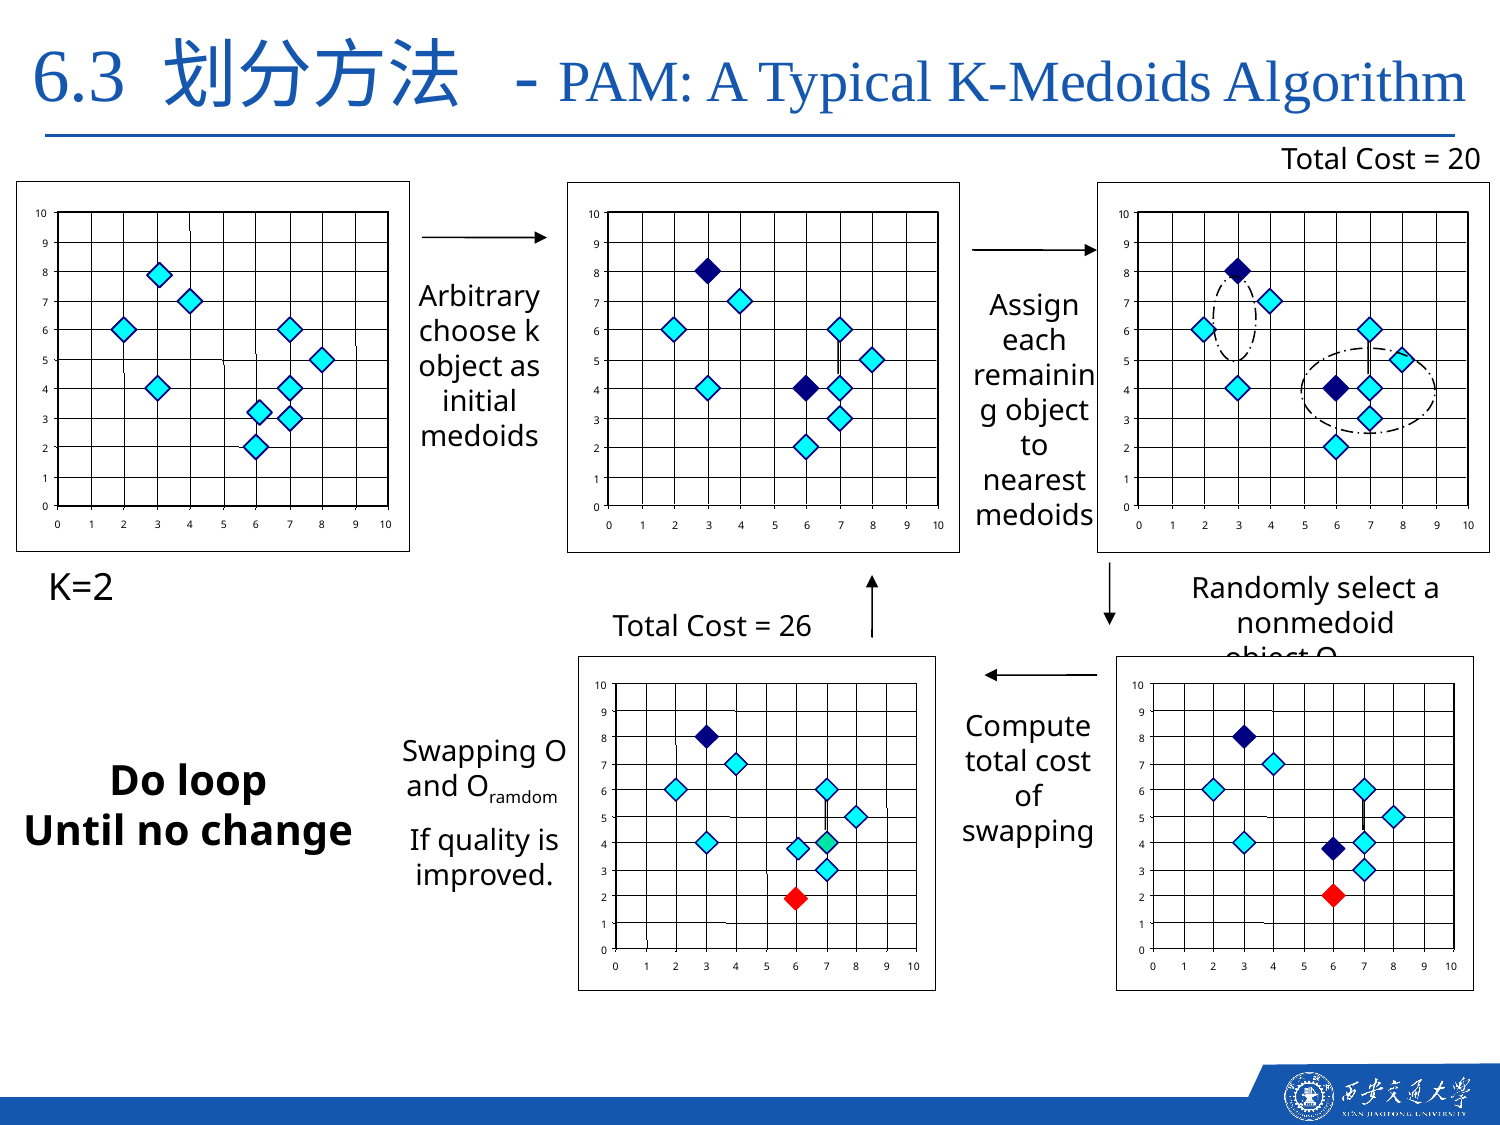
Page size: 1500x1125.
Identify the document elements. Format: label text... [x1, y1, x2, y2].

text_box Total Cost = 26 [597, 599, 828, 650]
text_box Randomly select a nonmedoid object,Oramdom [1134, 571, 1497, 687]
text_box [1089, 174, 1500, 563]
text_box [559, 174, 973, 563]
text_box [16, 181, 410, 552]
text_box Assign each remaining object to nearest medoids [976, 278, 1084, 539]
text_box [1115, 656, 1474, 991]
text_box 6.3 划分方法 - PAM: A Typical K-Medoids Algorithm [0, 19, 1500, 124]
text_box [422, 231, 548, 244]
text_box Swapping O and Oramdom If quality is improved. [384, 724, 573, 899]
text_box [865, 574, 879, 638]
text_box [147, 262, 173, 288]
text_box [247, 399, 273, 425]
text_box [578, 656, 936, 991]
text_box Do loop Until no change [0, 746, 380, 861]
text_box K=2 [33, 555, 130, 616]
text_box [1103, 572, 1116, 625]
text_box Compute total cost of swapping [941, 699, 1110, 855]
text_box Arbitrary choose k object as initial medoids [404, 269, 554, 460]
text_box [984, 668, 1098, 682]
text_box Total Cost = 20 [1266, 132, 1497, 173]
